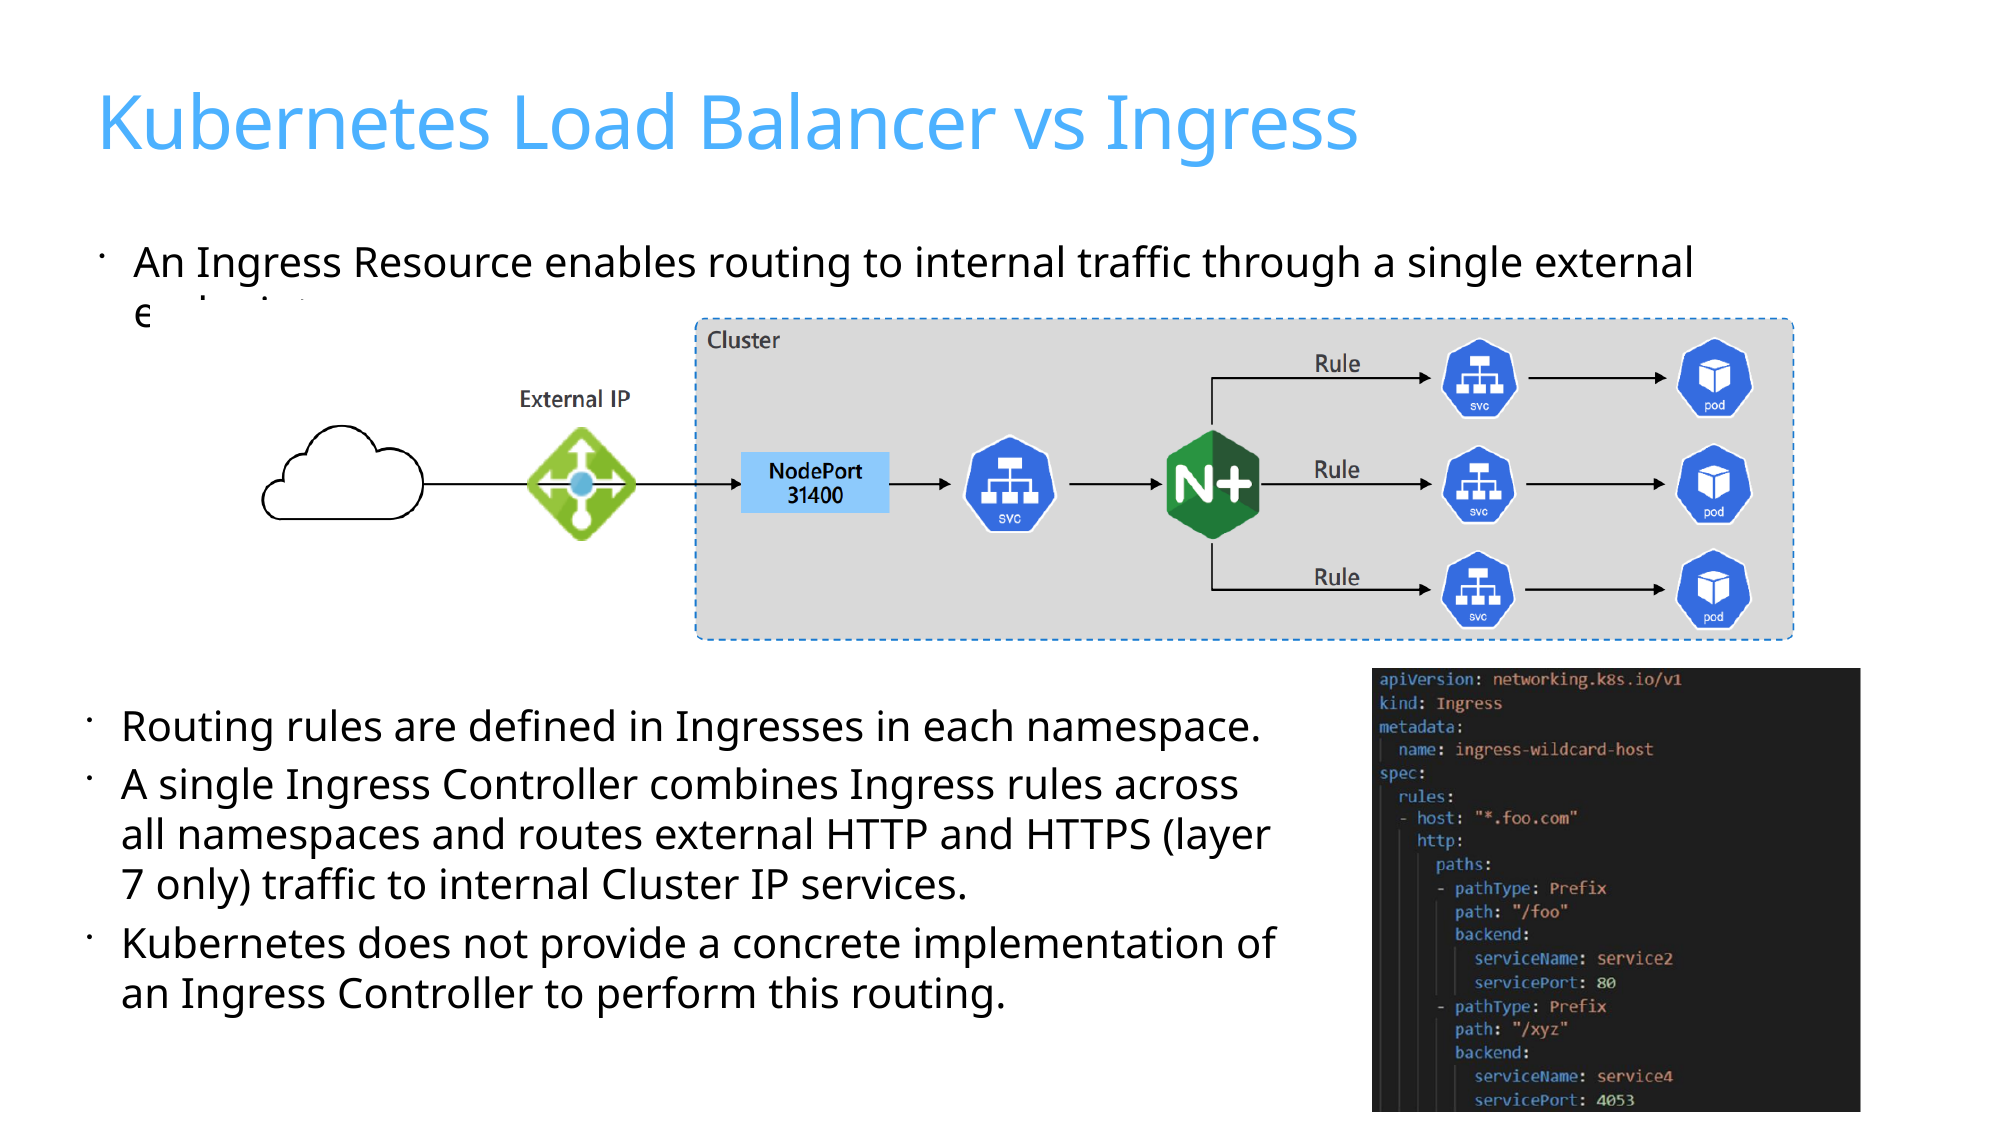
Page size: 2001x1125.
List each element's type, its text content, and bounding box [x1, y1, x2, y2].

text_box Routing rules are defined in Ingresses in each namespace. A single Ingress Controller combines Ingress rules across all namespaces and routes external HTTP and HTTPS (layer 7 only) traffic to internal Cluster IP services. Kubernetes does not provide a concrete implementation of an Ingress Controller to perform this routing. [83, 699, 1289, 1084]
list An Ingress Resource enables routing to internal traffic through a single external endpoint. [95, 235, 1889, 406]
picture [150, 300, 1869, 1115]
title Kubernetes Load Balancer vs Ingress [96, 75, 1904, 166]
